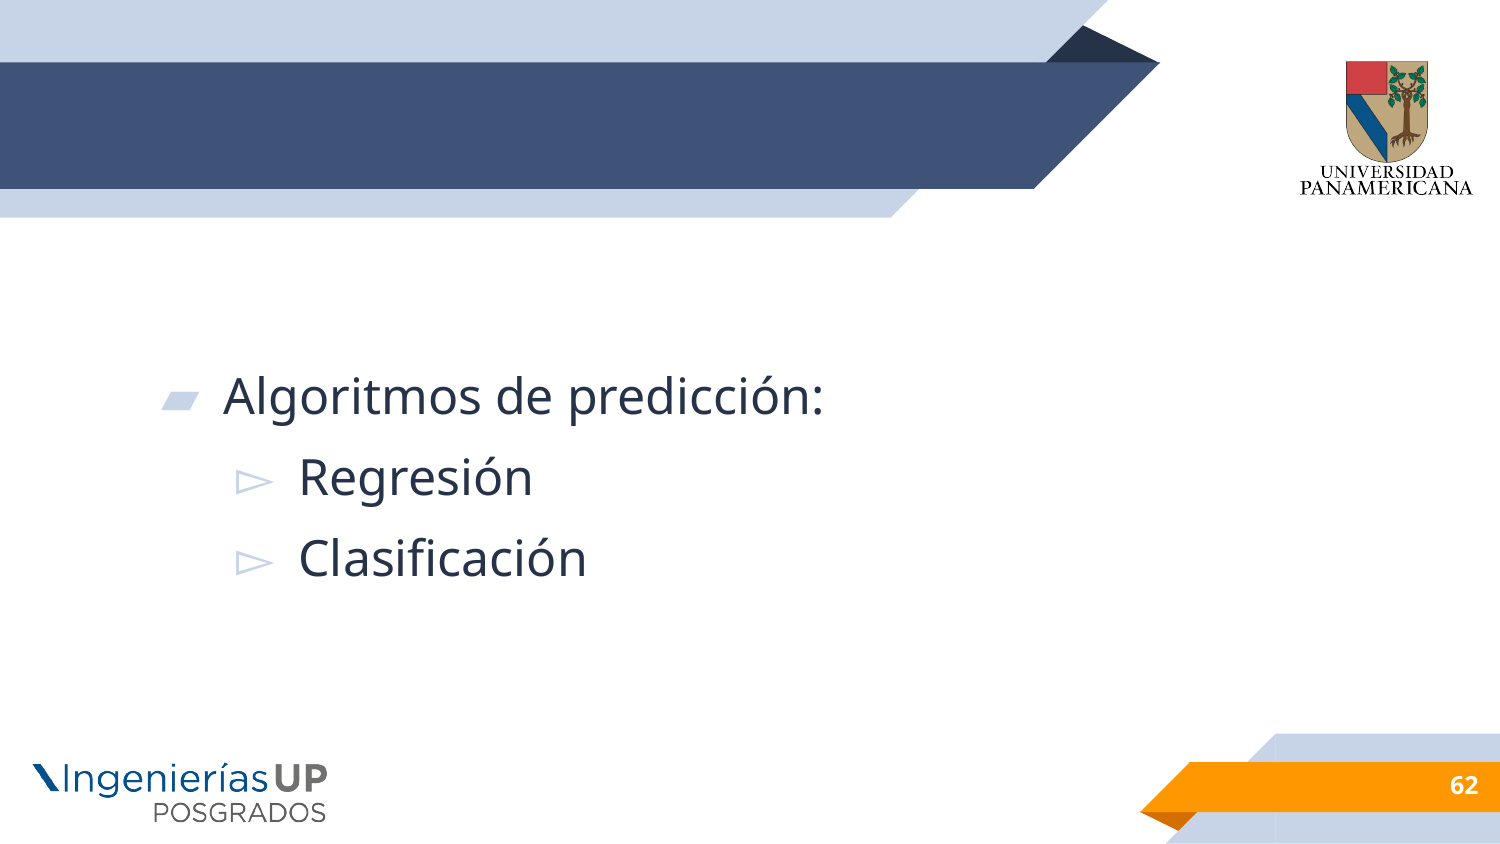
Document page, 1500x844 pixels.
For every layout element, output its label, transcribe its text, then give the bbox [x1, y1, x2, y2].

picture [1286, 44, 1490, 210]
picture [15, 737, 344, 844]
slide_number 62 [1249, 760, 1494, 813]
list Algoritmos de predicción: Regresión Clasificación [133, 217, 1140, 734]
